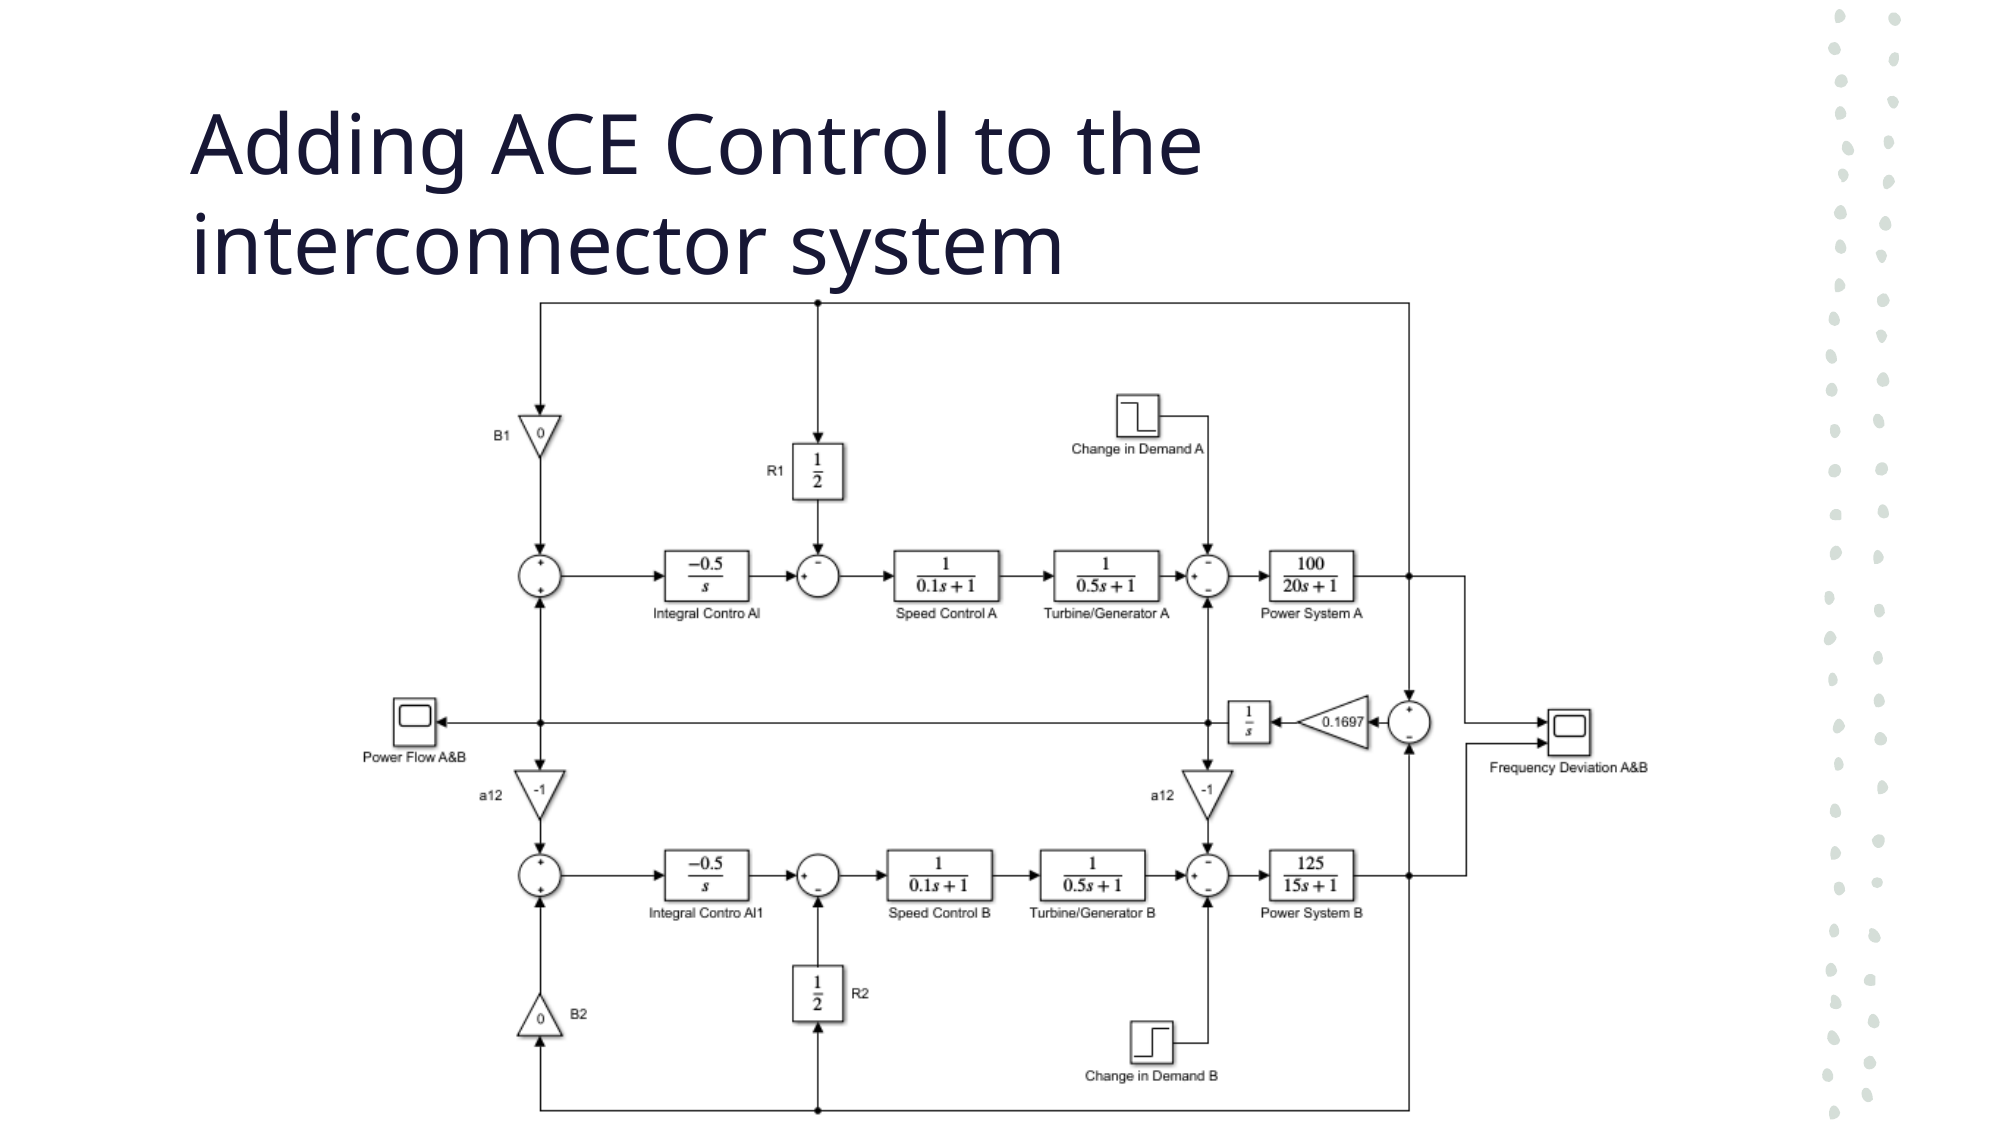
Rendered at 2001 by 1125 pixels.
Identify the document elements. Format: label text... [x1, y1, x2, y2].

title Adding ACE Control to the interconnector system [175, 82, 1756, 300]
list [341, 299, 1658, 1122]
